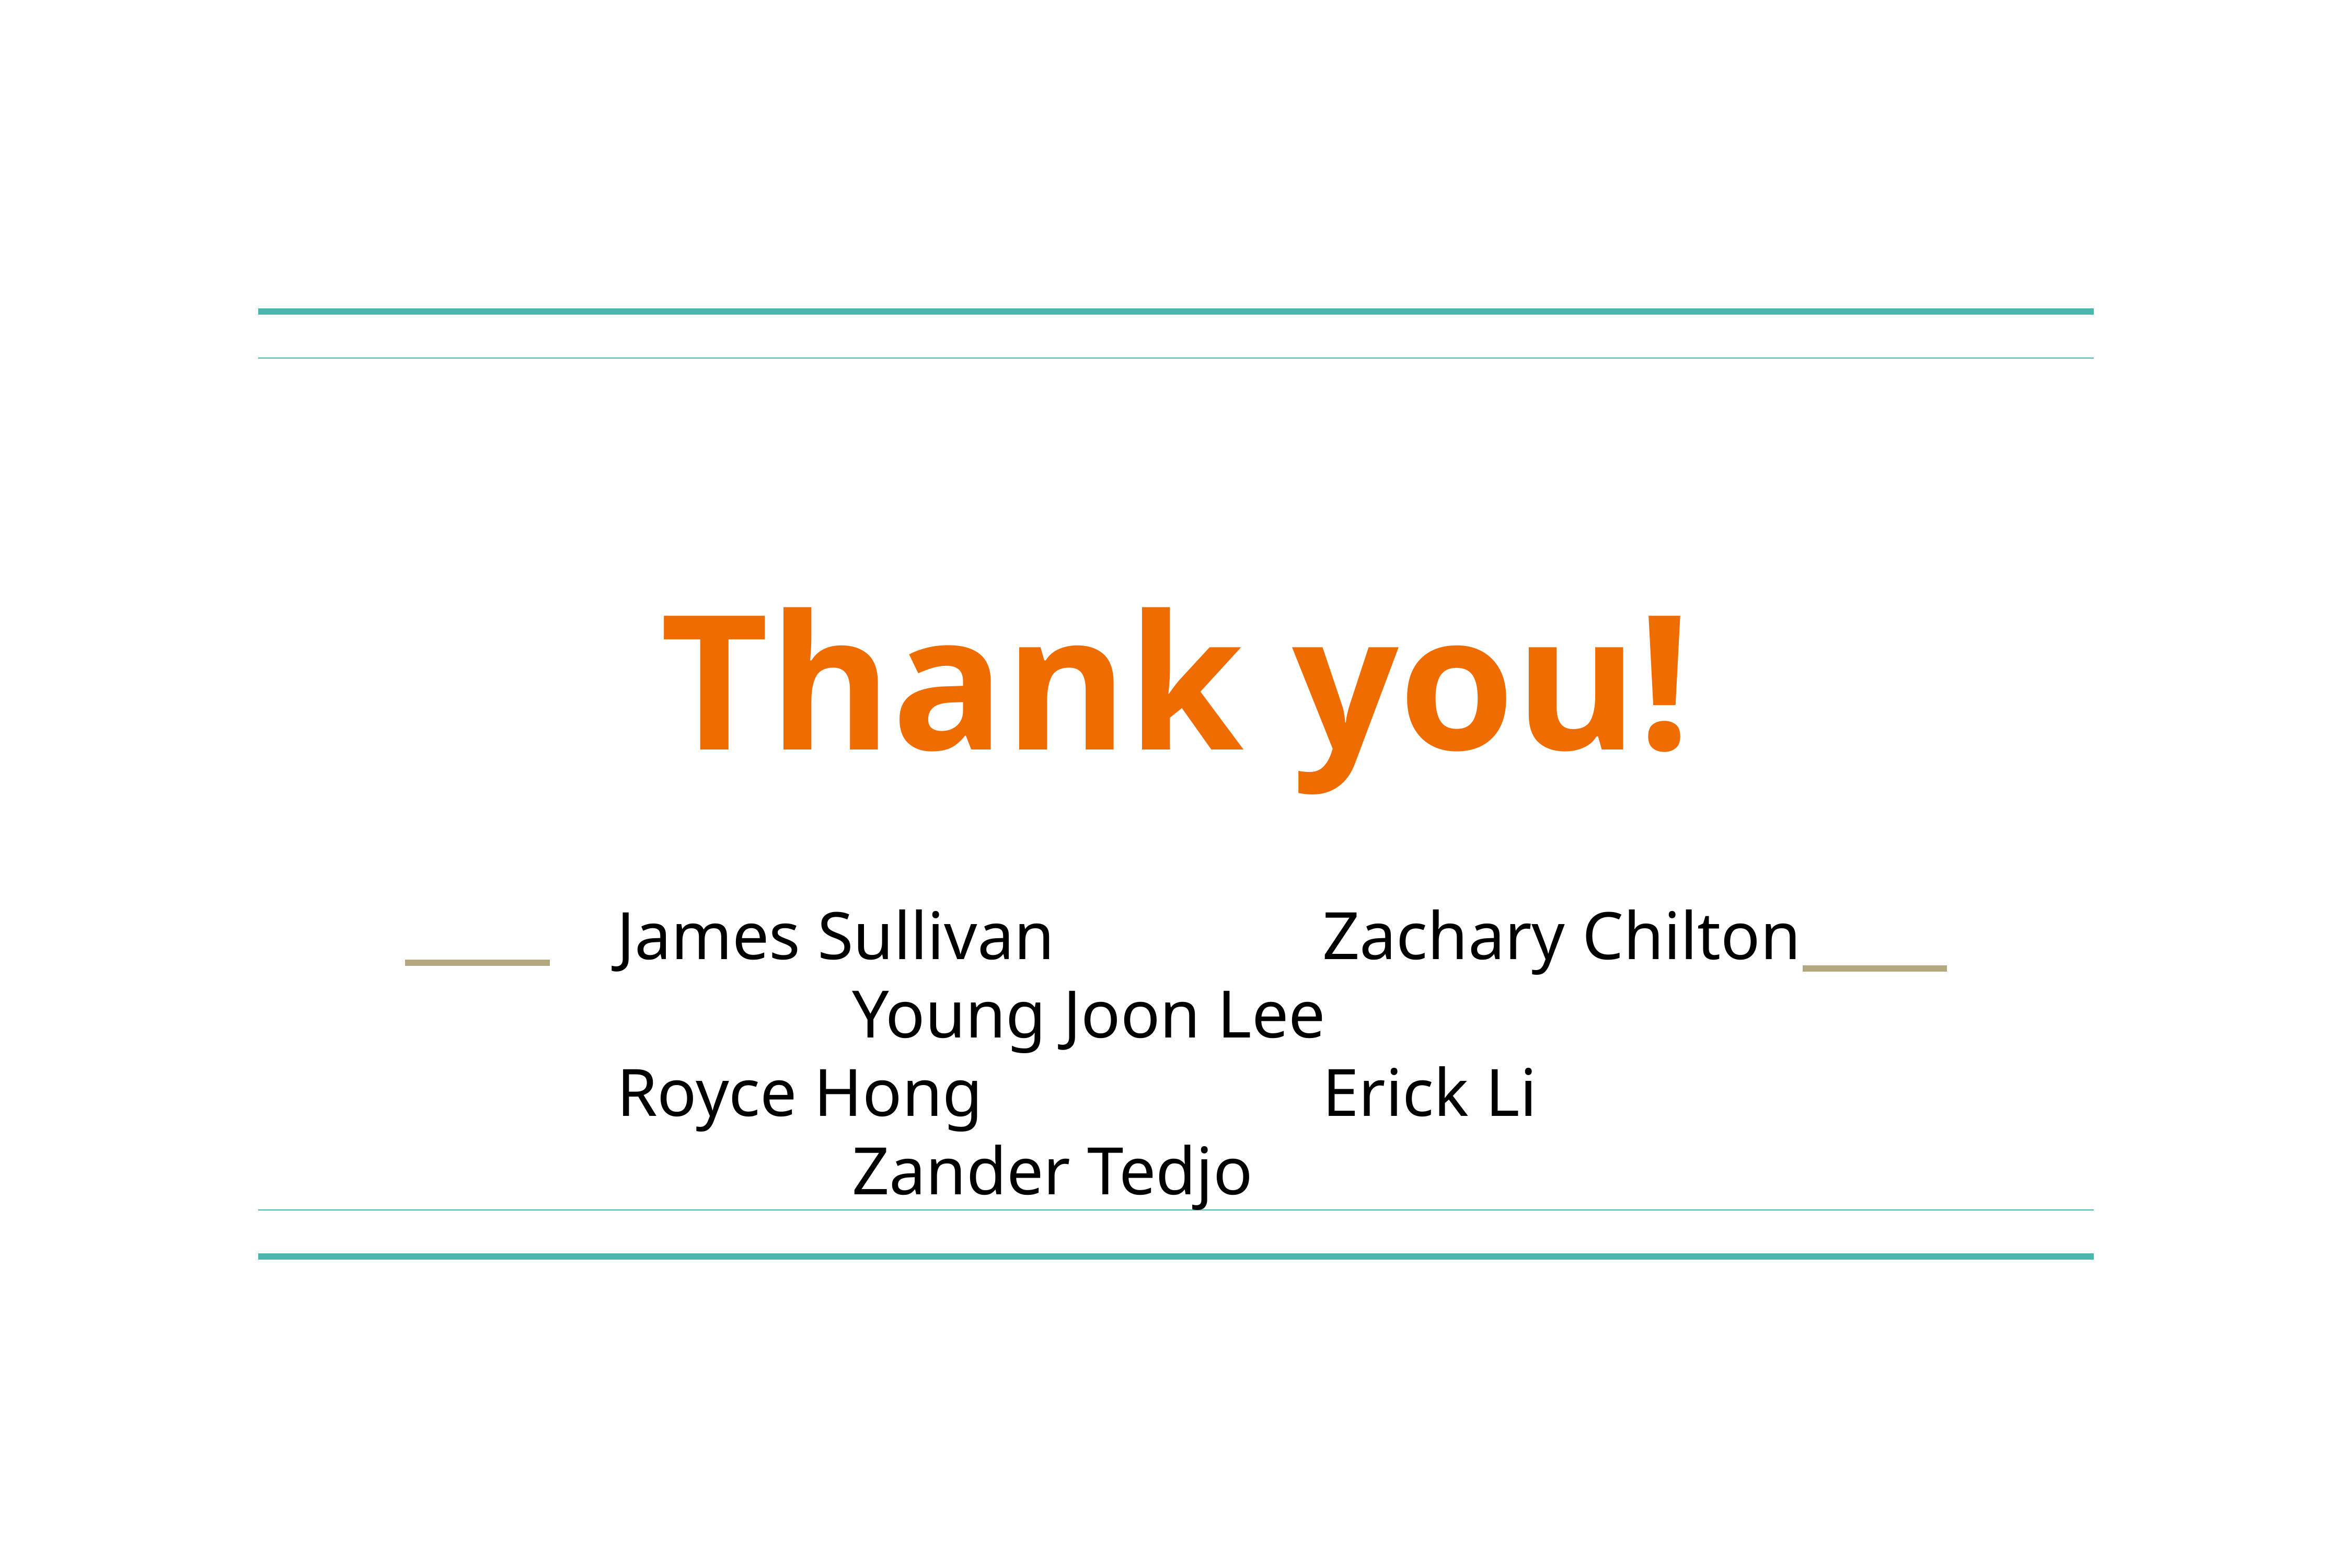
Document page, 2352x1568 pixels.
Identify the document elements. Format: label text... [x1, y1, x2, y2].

subtitle James Sullivan Zachary Chilton Young Joon Lee Royce Hong Erick Li Zander Tedjo [592, 869, 1845, 1111]
title Thank you! [258, 500, 2094, 812]
